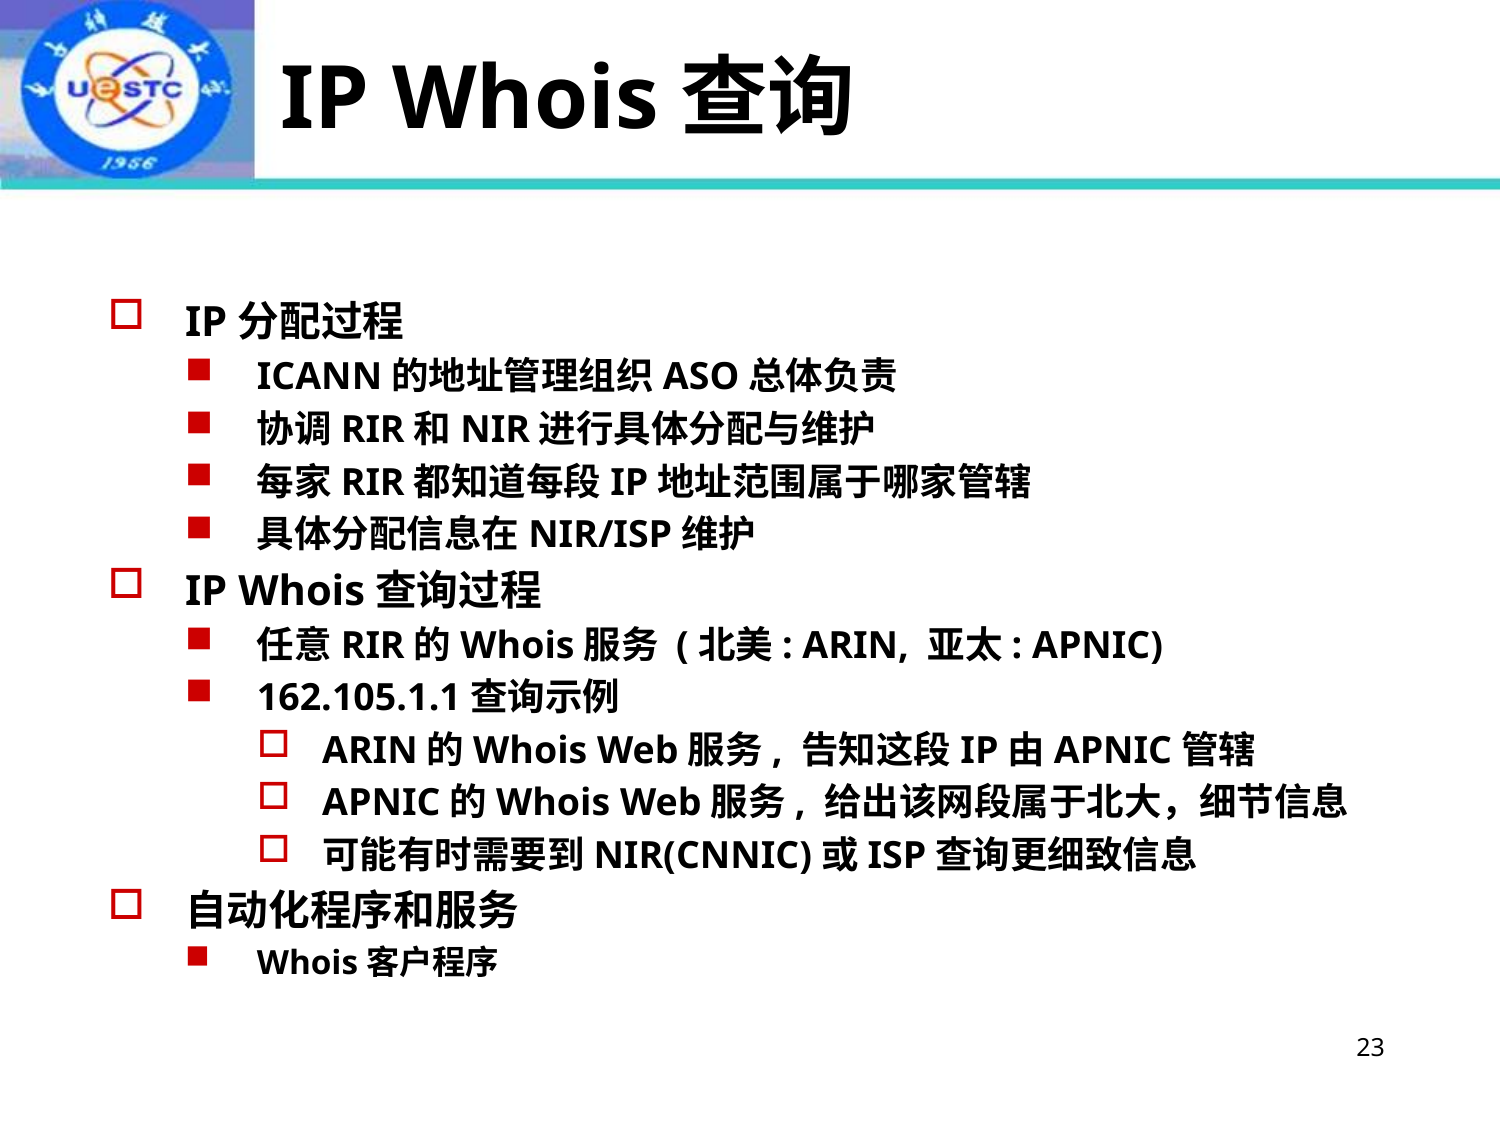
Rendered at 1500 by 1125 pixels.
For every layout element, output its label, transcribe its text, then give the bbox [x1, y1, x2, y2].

title IP Whois查询 [265, 30, 1500, 154]
picture [0, 0, 1500, 1125]
slide_number 23 [1074, 1024, 1401, 1103]
list IP分配过程 ICANN的地址管理组织ASO总体负责 协调RIR和NIR进行具体分配与维护 每家RIR都知道每段IP地址范围属于哪家管辖 具体分配信息在NIR/ISP维护 IP Whois查询过程 任意RIR的Whois服务 (北美: ARIN, 亚太: APNIC) 162.105.1.1查询示例 ARIN的Whois Web服务, 告知这段IP由APNIC管辖 APNIC的Whois Web服务, 给出该网段属于北大，细节信息 可能有时需要到NIR(CNNIC)或ISP查询更细致信息 自动化程序和服务 Whois客户程序 [92, 287, 1406, 988]
